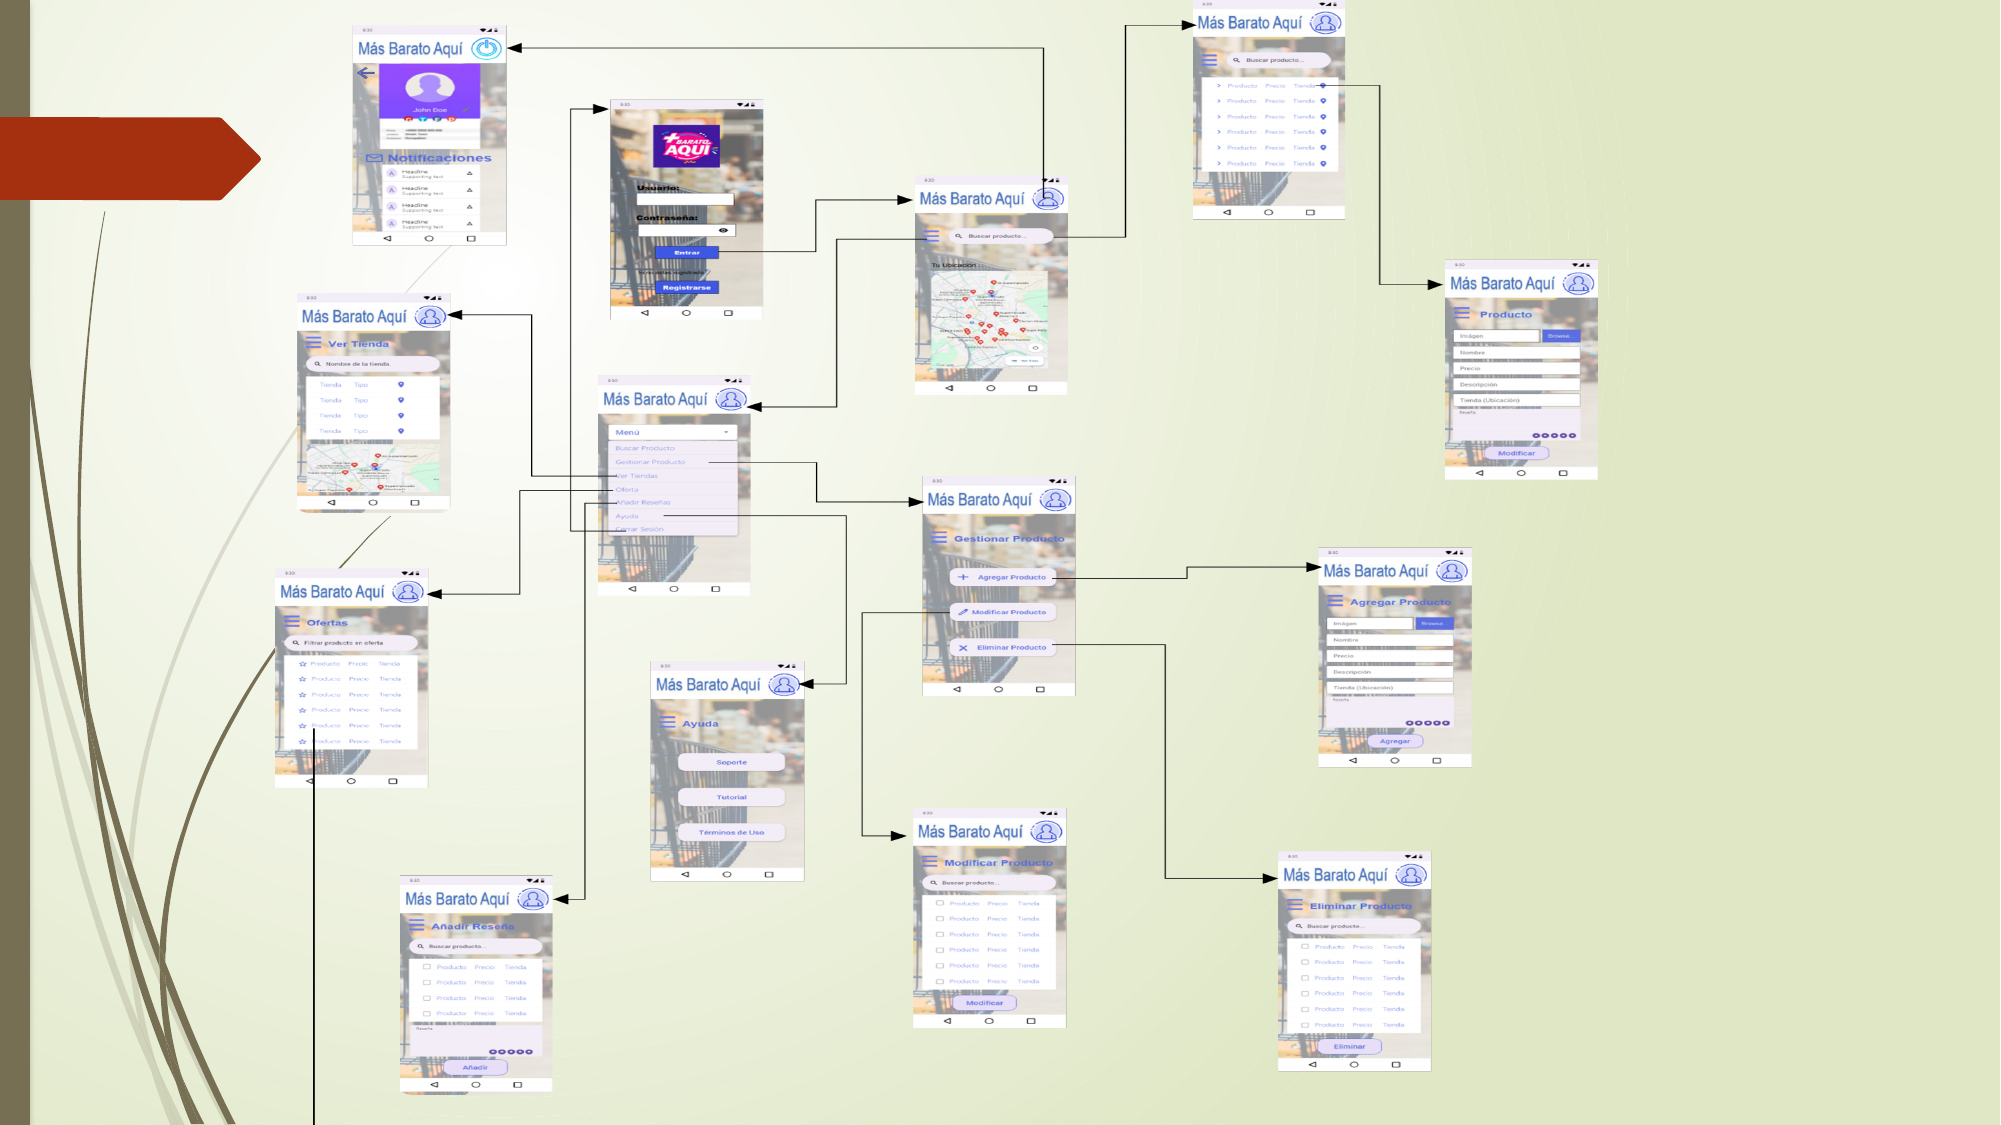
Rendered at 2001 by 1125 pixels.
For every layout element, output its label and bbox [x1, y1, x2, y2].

list [275, 0, 1598, 1125]
